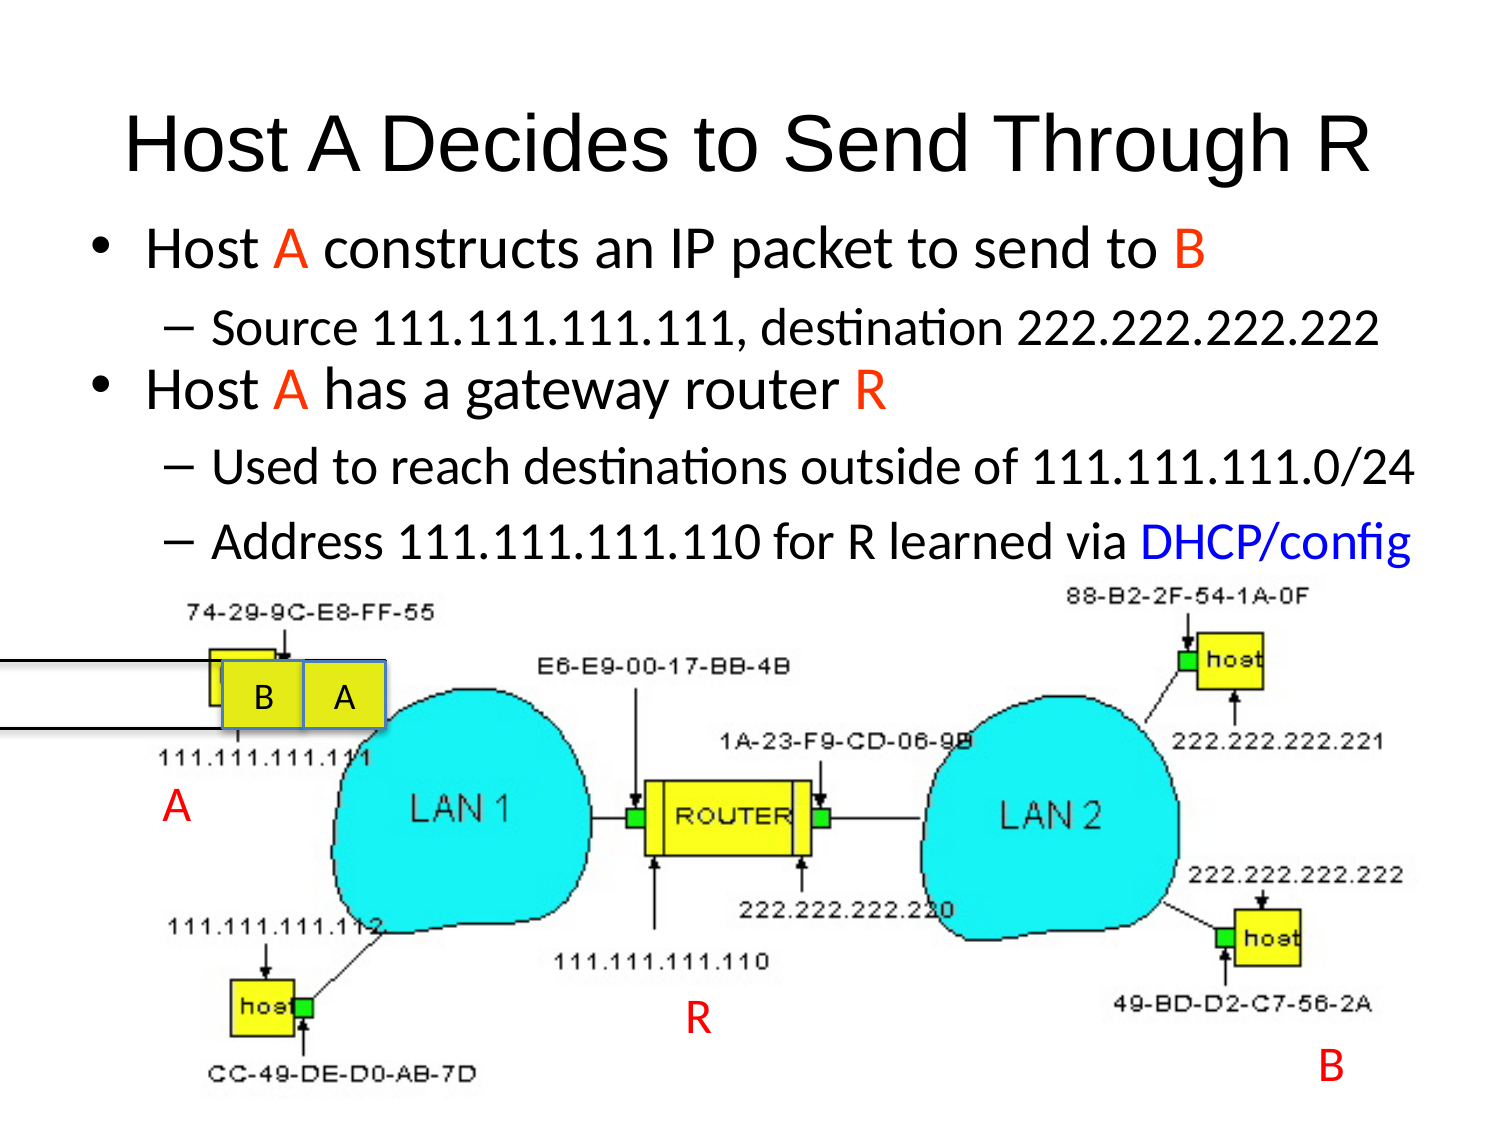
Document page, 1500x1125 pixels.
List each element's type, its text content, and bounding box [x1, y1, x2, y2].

picture [90, 574, 1438, 1099]
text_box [0, 660, 386, 730]
list Host A constructs an IP packet to send to B Source 111.111.111.111, destination 222.222.222.222 Host A has a gateway router R Used to reach destinations outside of 111.111.111.0/24 Address 111.111.111.110 for R learned via DHCP/config [75, 200, 1463, 626]
title Host A Decides to Send Through R [75, 45, 1425, 200]
